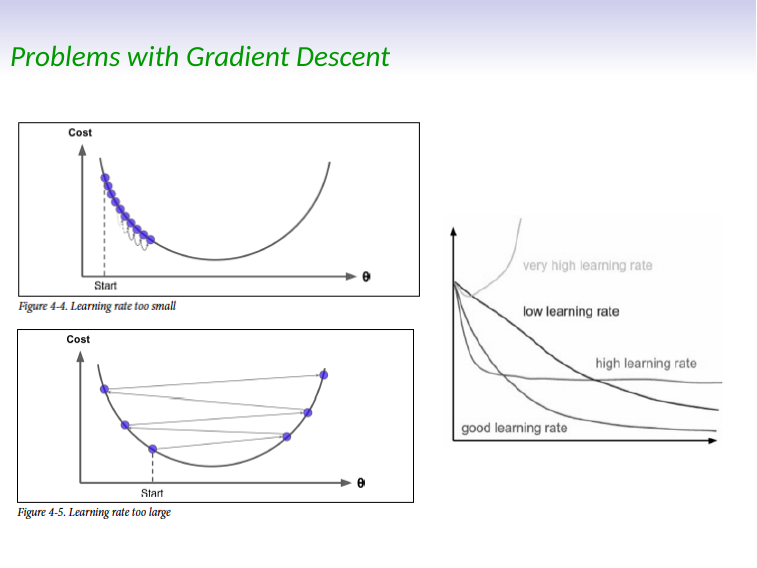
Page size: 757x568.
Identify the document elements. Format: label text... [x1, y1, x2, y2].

picture [0, 0, 756, 74]
picture [10, 325, 423, 522]
picture [431, 196, 741, 468]
title Problems with Gradient Descent [10, 36, 635, 73]
picture [0, 108, 426, 316]
